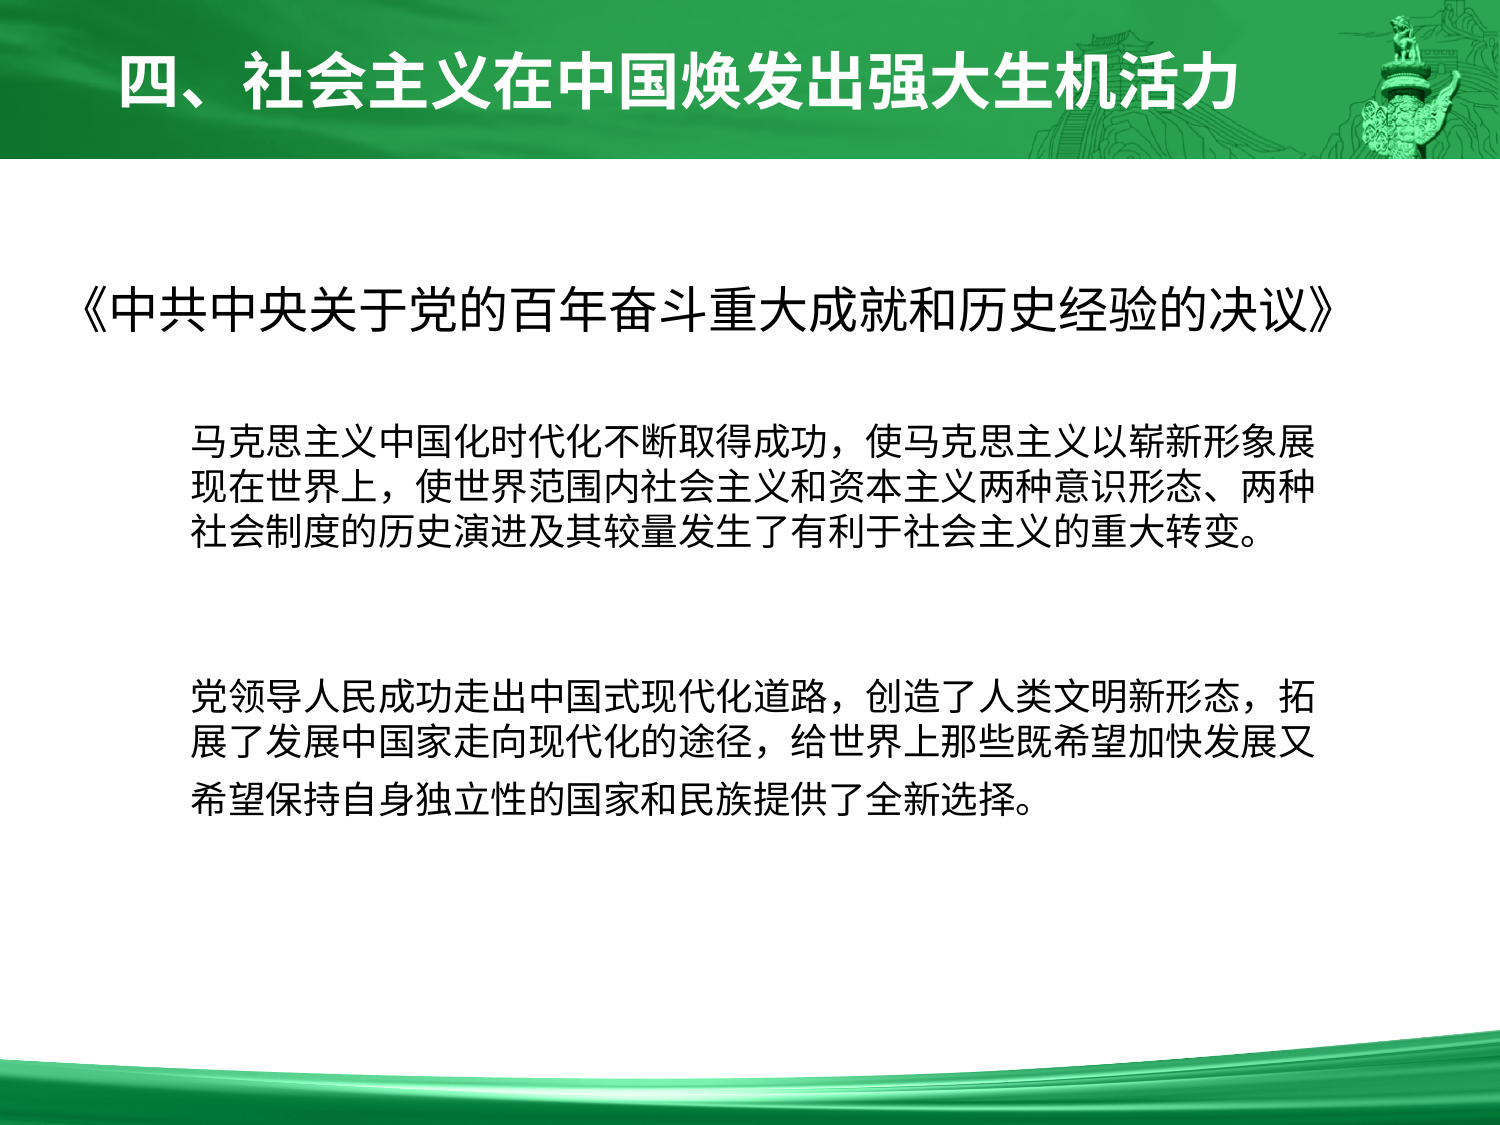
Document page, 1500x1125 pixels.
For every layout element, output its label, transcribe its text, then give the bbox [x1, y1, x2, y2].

text_box 四、社会主义在中国焕发出强大生机活力 [0, 34, 1361, 125]
picture [0, 1027, 1500, 1125]
picture [0, 0, 1500, 159]
text_box 《中共中央关于党的百年奋斗重大成就和历史经验的决议》 [43, 259, 1385, 347]
text_box 马克思主义中国化时代化不断取得成功，使马克思主义以崭新形象展现在世界上，使世界范围内社会主义和资本主义两种意识形态、两种社会制度的历史演进及其较量发生了有利于社会主义的重大转变。 党领导人民成功走出中国式现代化道路，创造了人类文明新形态，拓展了发展中国家走向现代化的途径，给世界上那些既希望加快发展又希望保持自身独立性的国家和民族提供了全新选择。。 [175, 410, 1341, 831]
